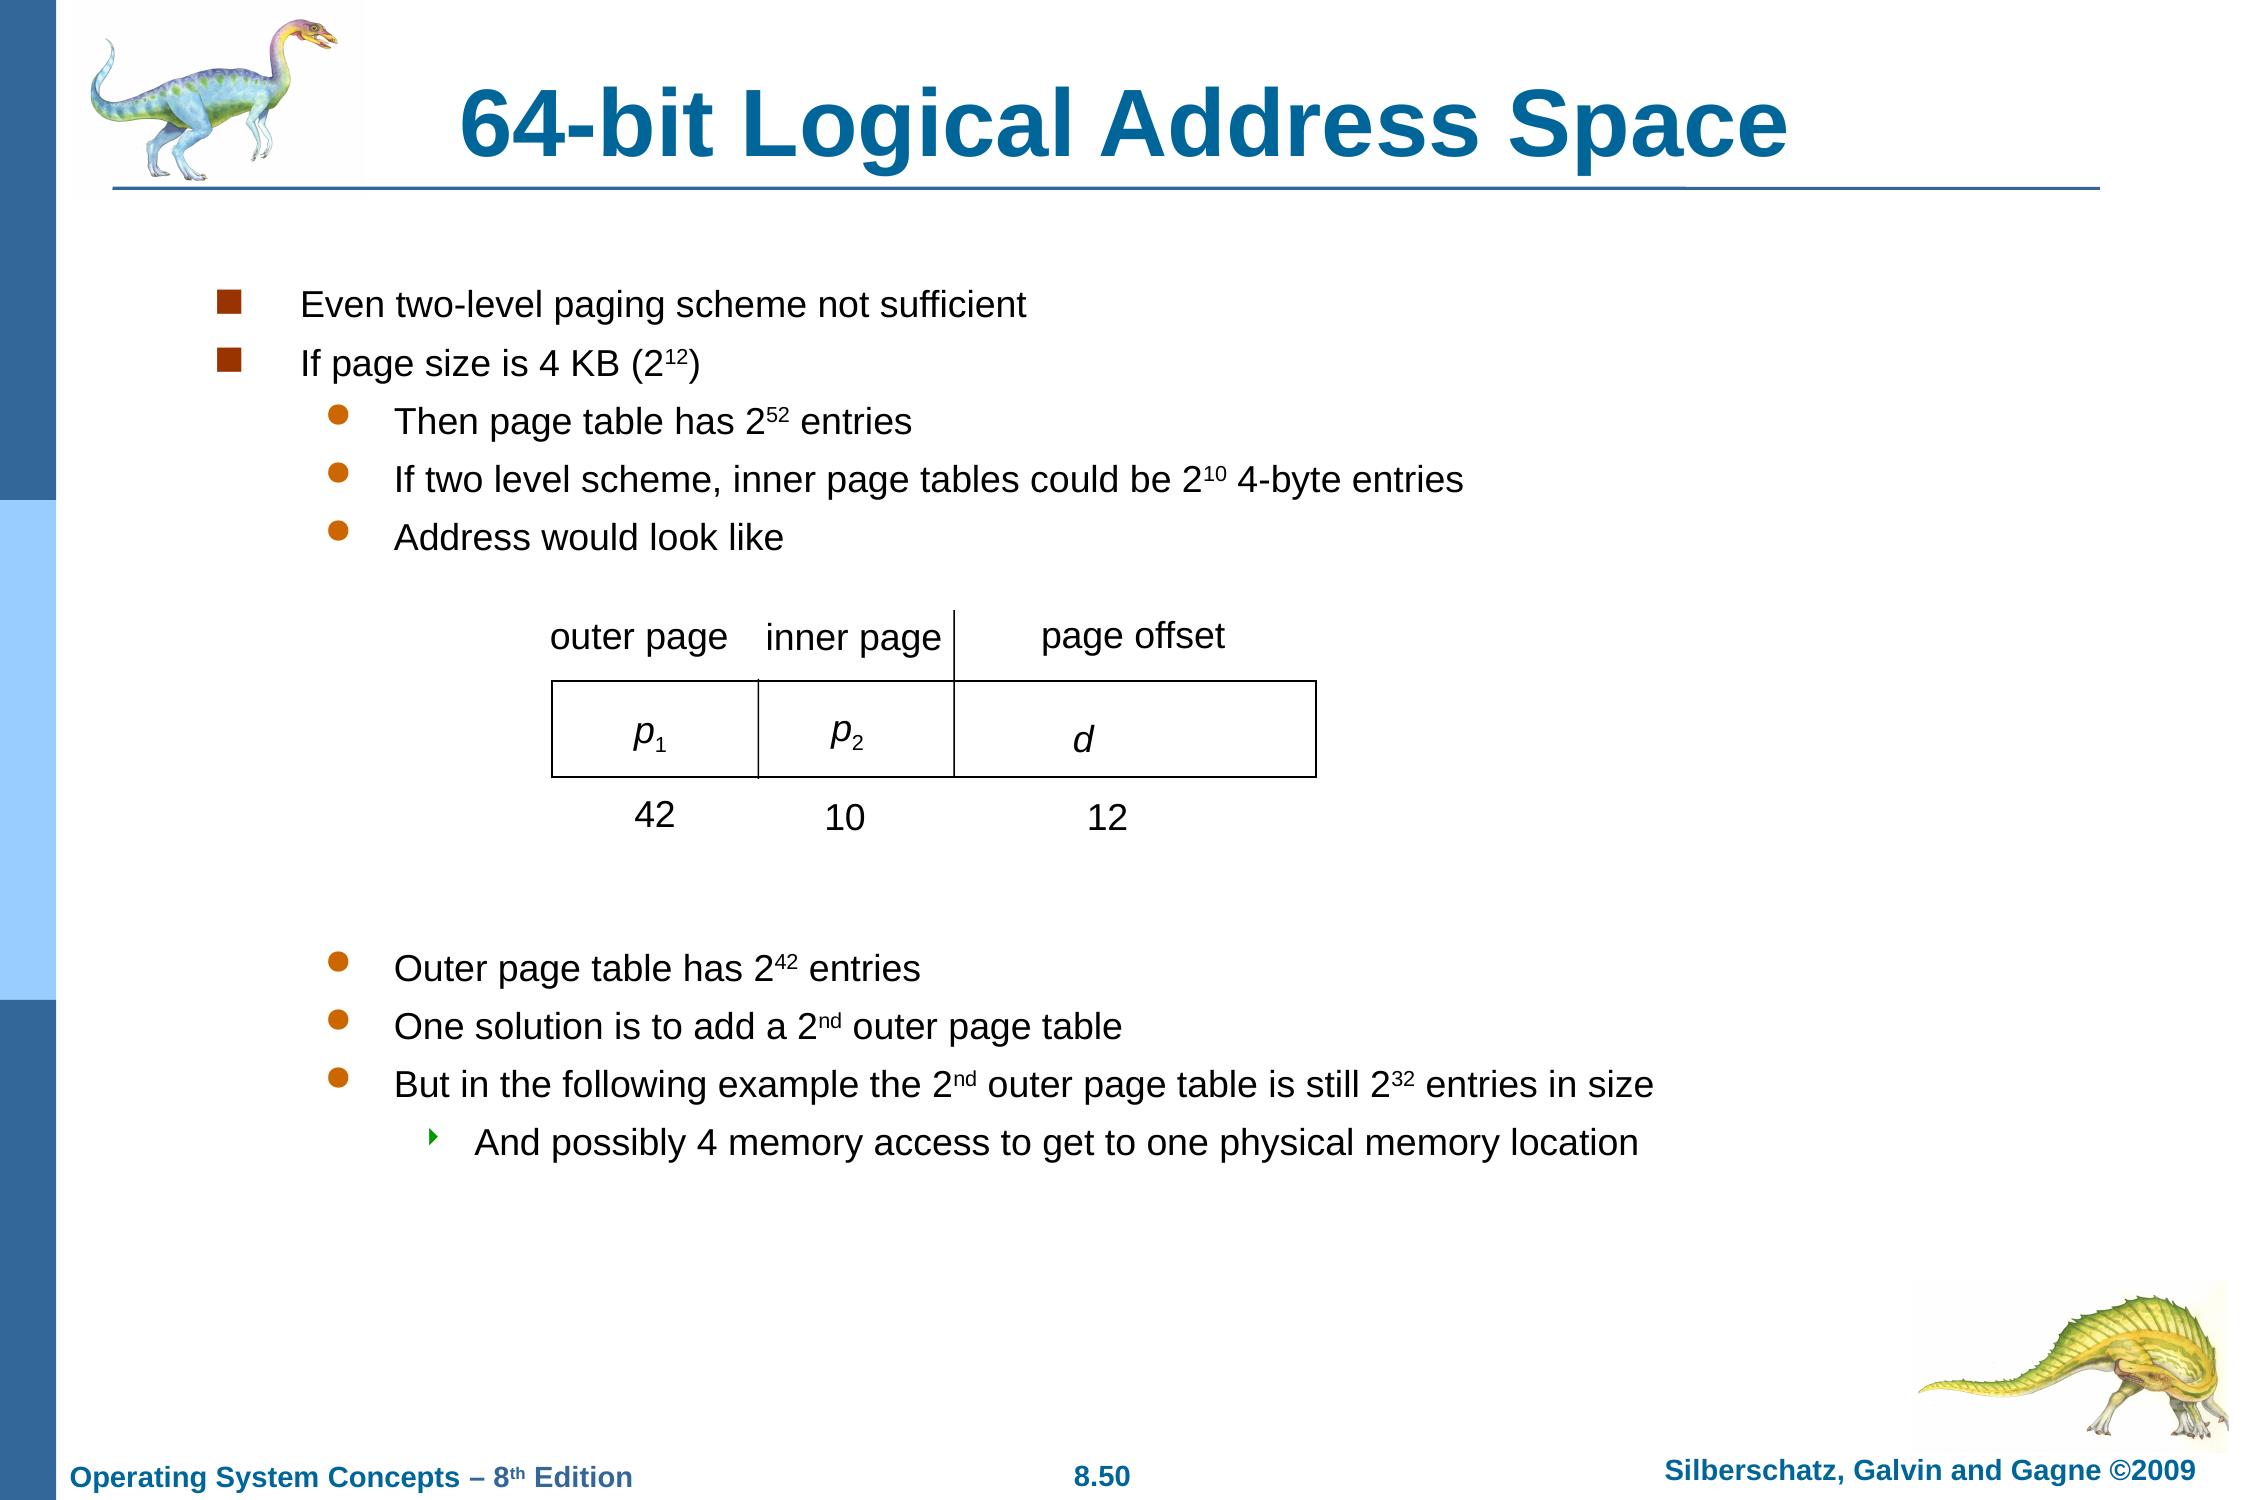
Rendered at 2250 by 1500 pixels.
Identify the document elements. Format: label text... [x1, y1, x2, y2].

text_box d [1051, 704, 1116, 771]
list Even two-level paging scheme not sufficient If page size is 4 KB (212) Then page table has 252 entries If two level scheme, inner page tables could be 210 4-byte entries Address would look like Outer page table has 242 entries One solution is to add a 2nd outer page table But in the following example the 2nd outer page table is still 232 entries in size And possibly 4 memory access to get to one physical memory location [198, 269, 2224, 1261]
text_box outer page [528, 601, 743, 668]
picture [70, 0, 365, 199]
text_box page offset [1019, 600, 1248, 667]
text_box inner page [743, 601, 964, 669]
text_box [552, 680, 758, 777]
text_box p1 [612, 695, 689, 768]
text_box p2 [809, 693, 886, 766]
title 64-bit Logical Address Space [112, 60, 2138, 187]
text_box 12 [1053, 781, 1162, 849]
text_box [759, 680, 954, 777]
text_box [955, 680, 1317, 777]
text_box 42 [601, 779, 710, 846]
picture [1913, 1279, 2229, 1453]
text_box 10 [791, 781, 899, 849]
